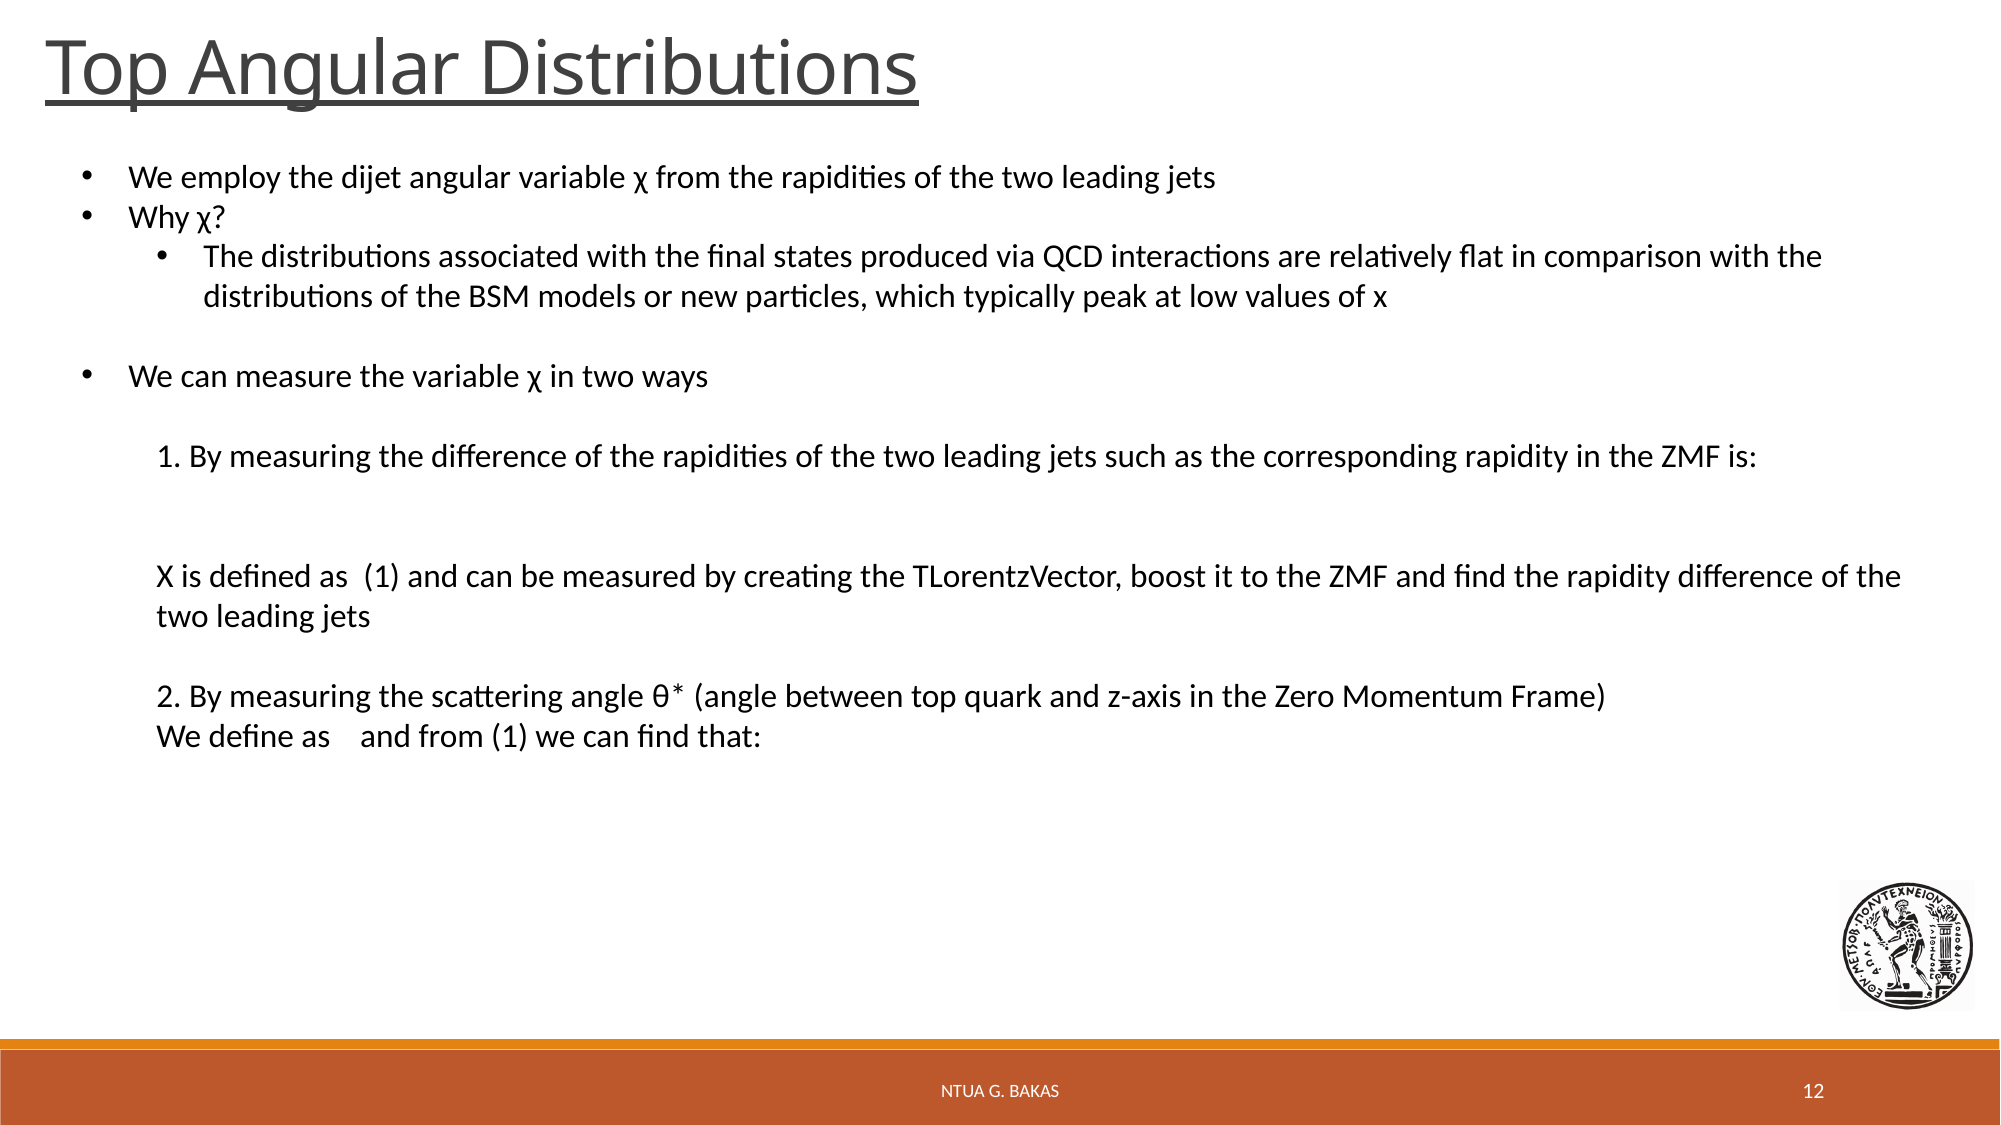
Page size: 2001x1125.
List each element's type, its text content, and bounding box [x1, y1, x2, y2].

slide_number 12 [1624, 1059, 1840, 1120]
footer NTUA G. Bakas [604, 1059, 1396, 1120]
picture [1839, 880, 1975, 1012]
text_box Top Angular Distributions [30, 18, 1756, 118]
